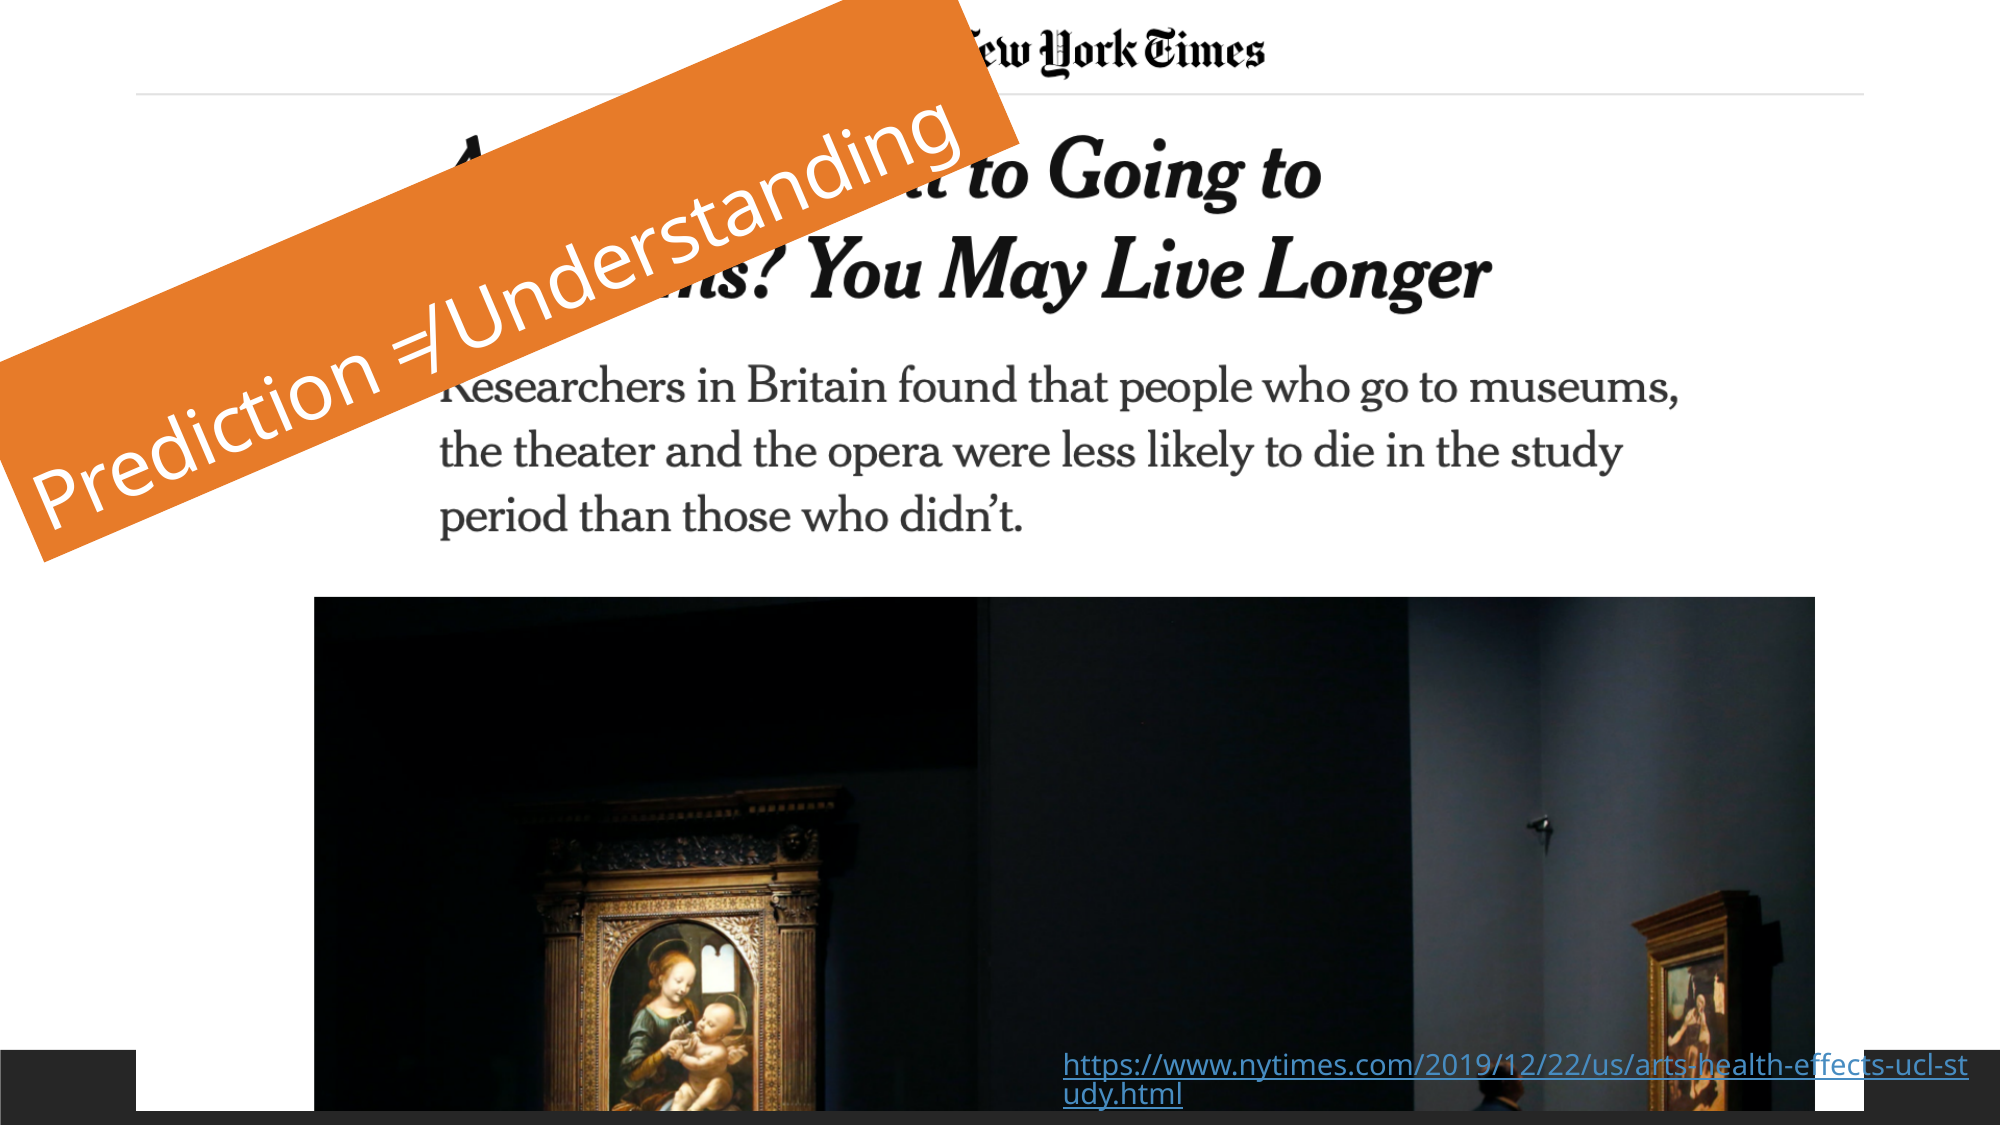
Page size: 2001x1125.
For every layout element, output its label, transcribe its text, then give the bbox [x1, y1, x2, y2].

text_box Prediction ≠ Understanding [817, 0, 963, 11]
text_box https://www.nytimes.com/2019/12/22/us/arts-health-effects-ucl-study.html [1047, 1039, 2000, 1125]
text_box Prediction ≠ Understanding [0, 304, 133, 563]
picture [135, 13, 1865, 1111]
